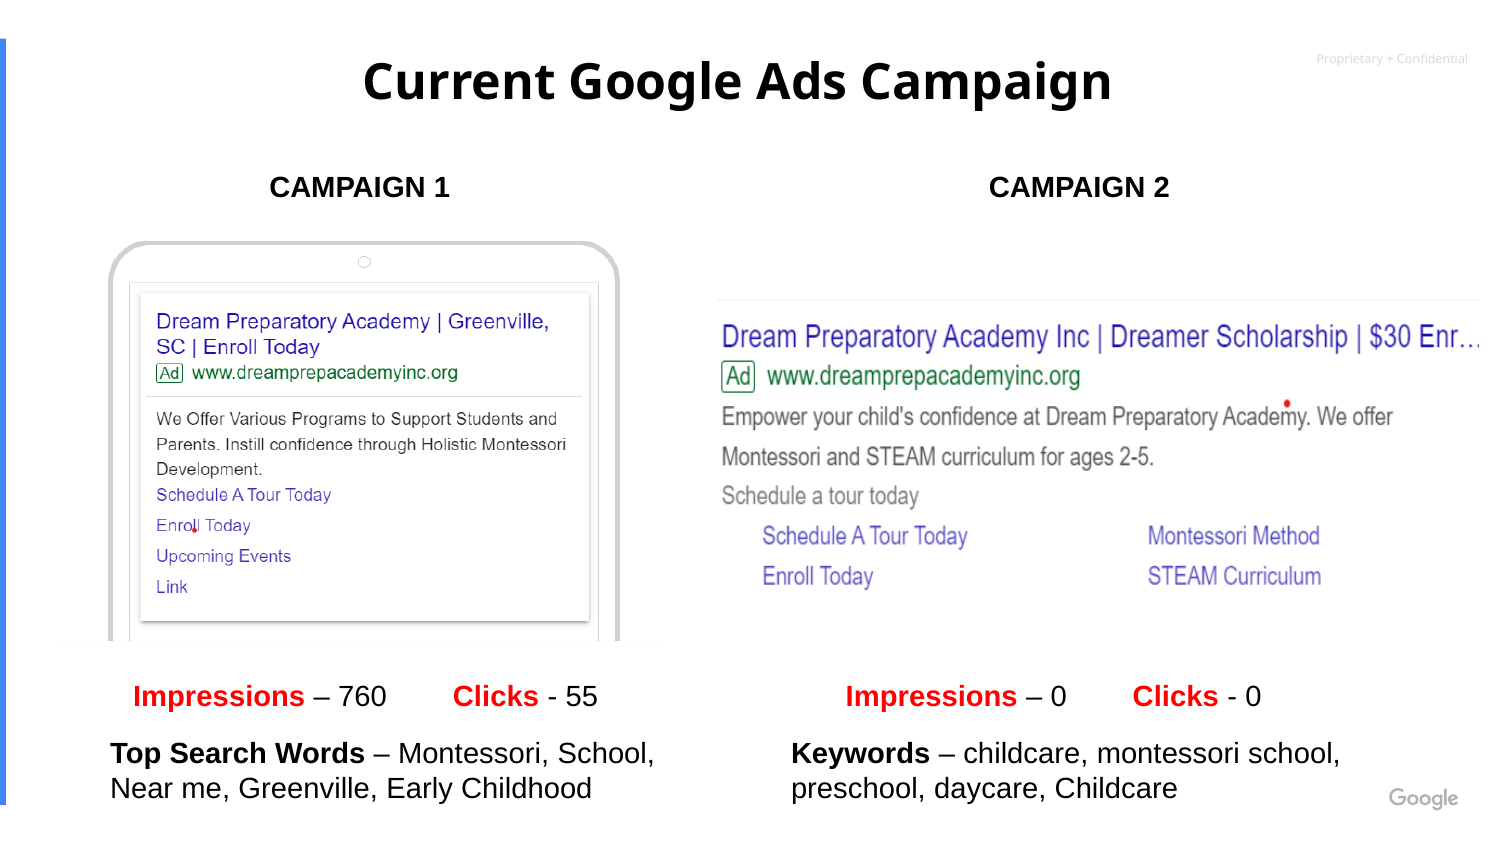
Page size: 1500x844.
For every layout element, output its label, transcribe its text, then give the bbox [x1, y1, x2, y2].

picture [54, 231, 665, 643]
picture [717, 299, 1479, 605]
text_box Keywords – childcare, montessori school, preschool, daycare, Childcare [776, 727, 1383, 813]
text_box CAMPAIGN 1 [155, 161, 565, 212]
text_box Top Search Words – Montessori, School, Near me, Greenville, Early Childhood [95, 727, 702, 813]
text_box Impressions – 760 Clicks - 55 [118, 669, 644, 720]
text_box Current Google Ads Campaign [347, 41, 1300, 117]
text_box Impressions – 0 Clicks - 0 [830, 669, 1356, 720]
text_box CAMPAIGN 2 [875, 161, 1284, 212]
